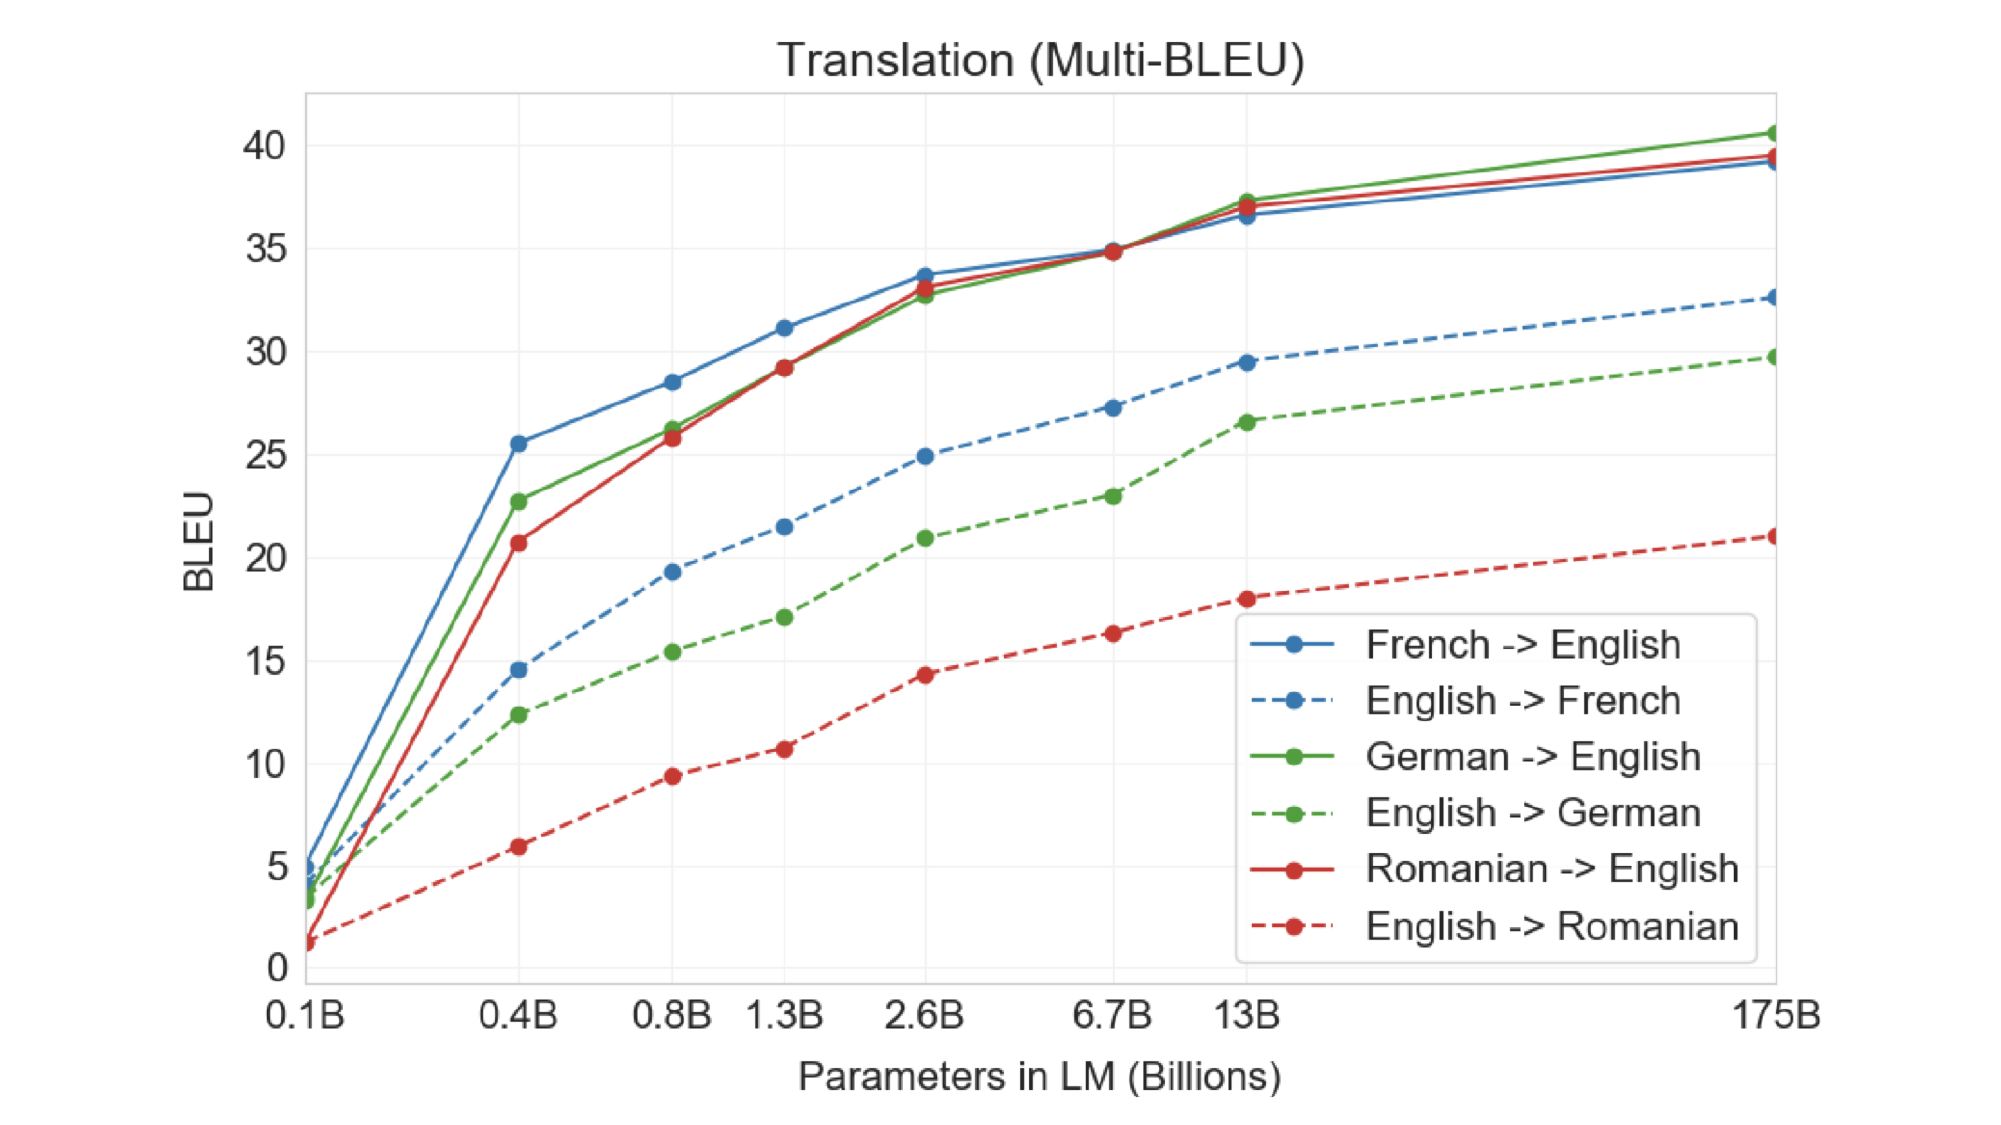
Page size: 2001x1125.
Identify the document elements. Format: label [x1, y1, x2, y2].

picture [137, 0, 1863, 1125]
